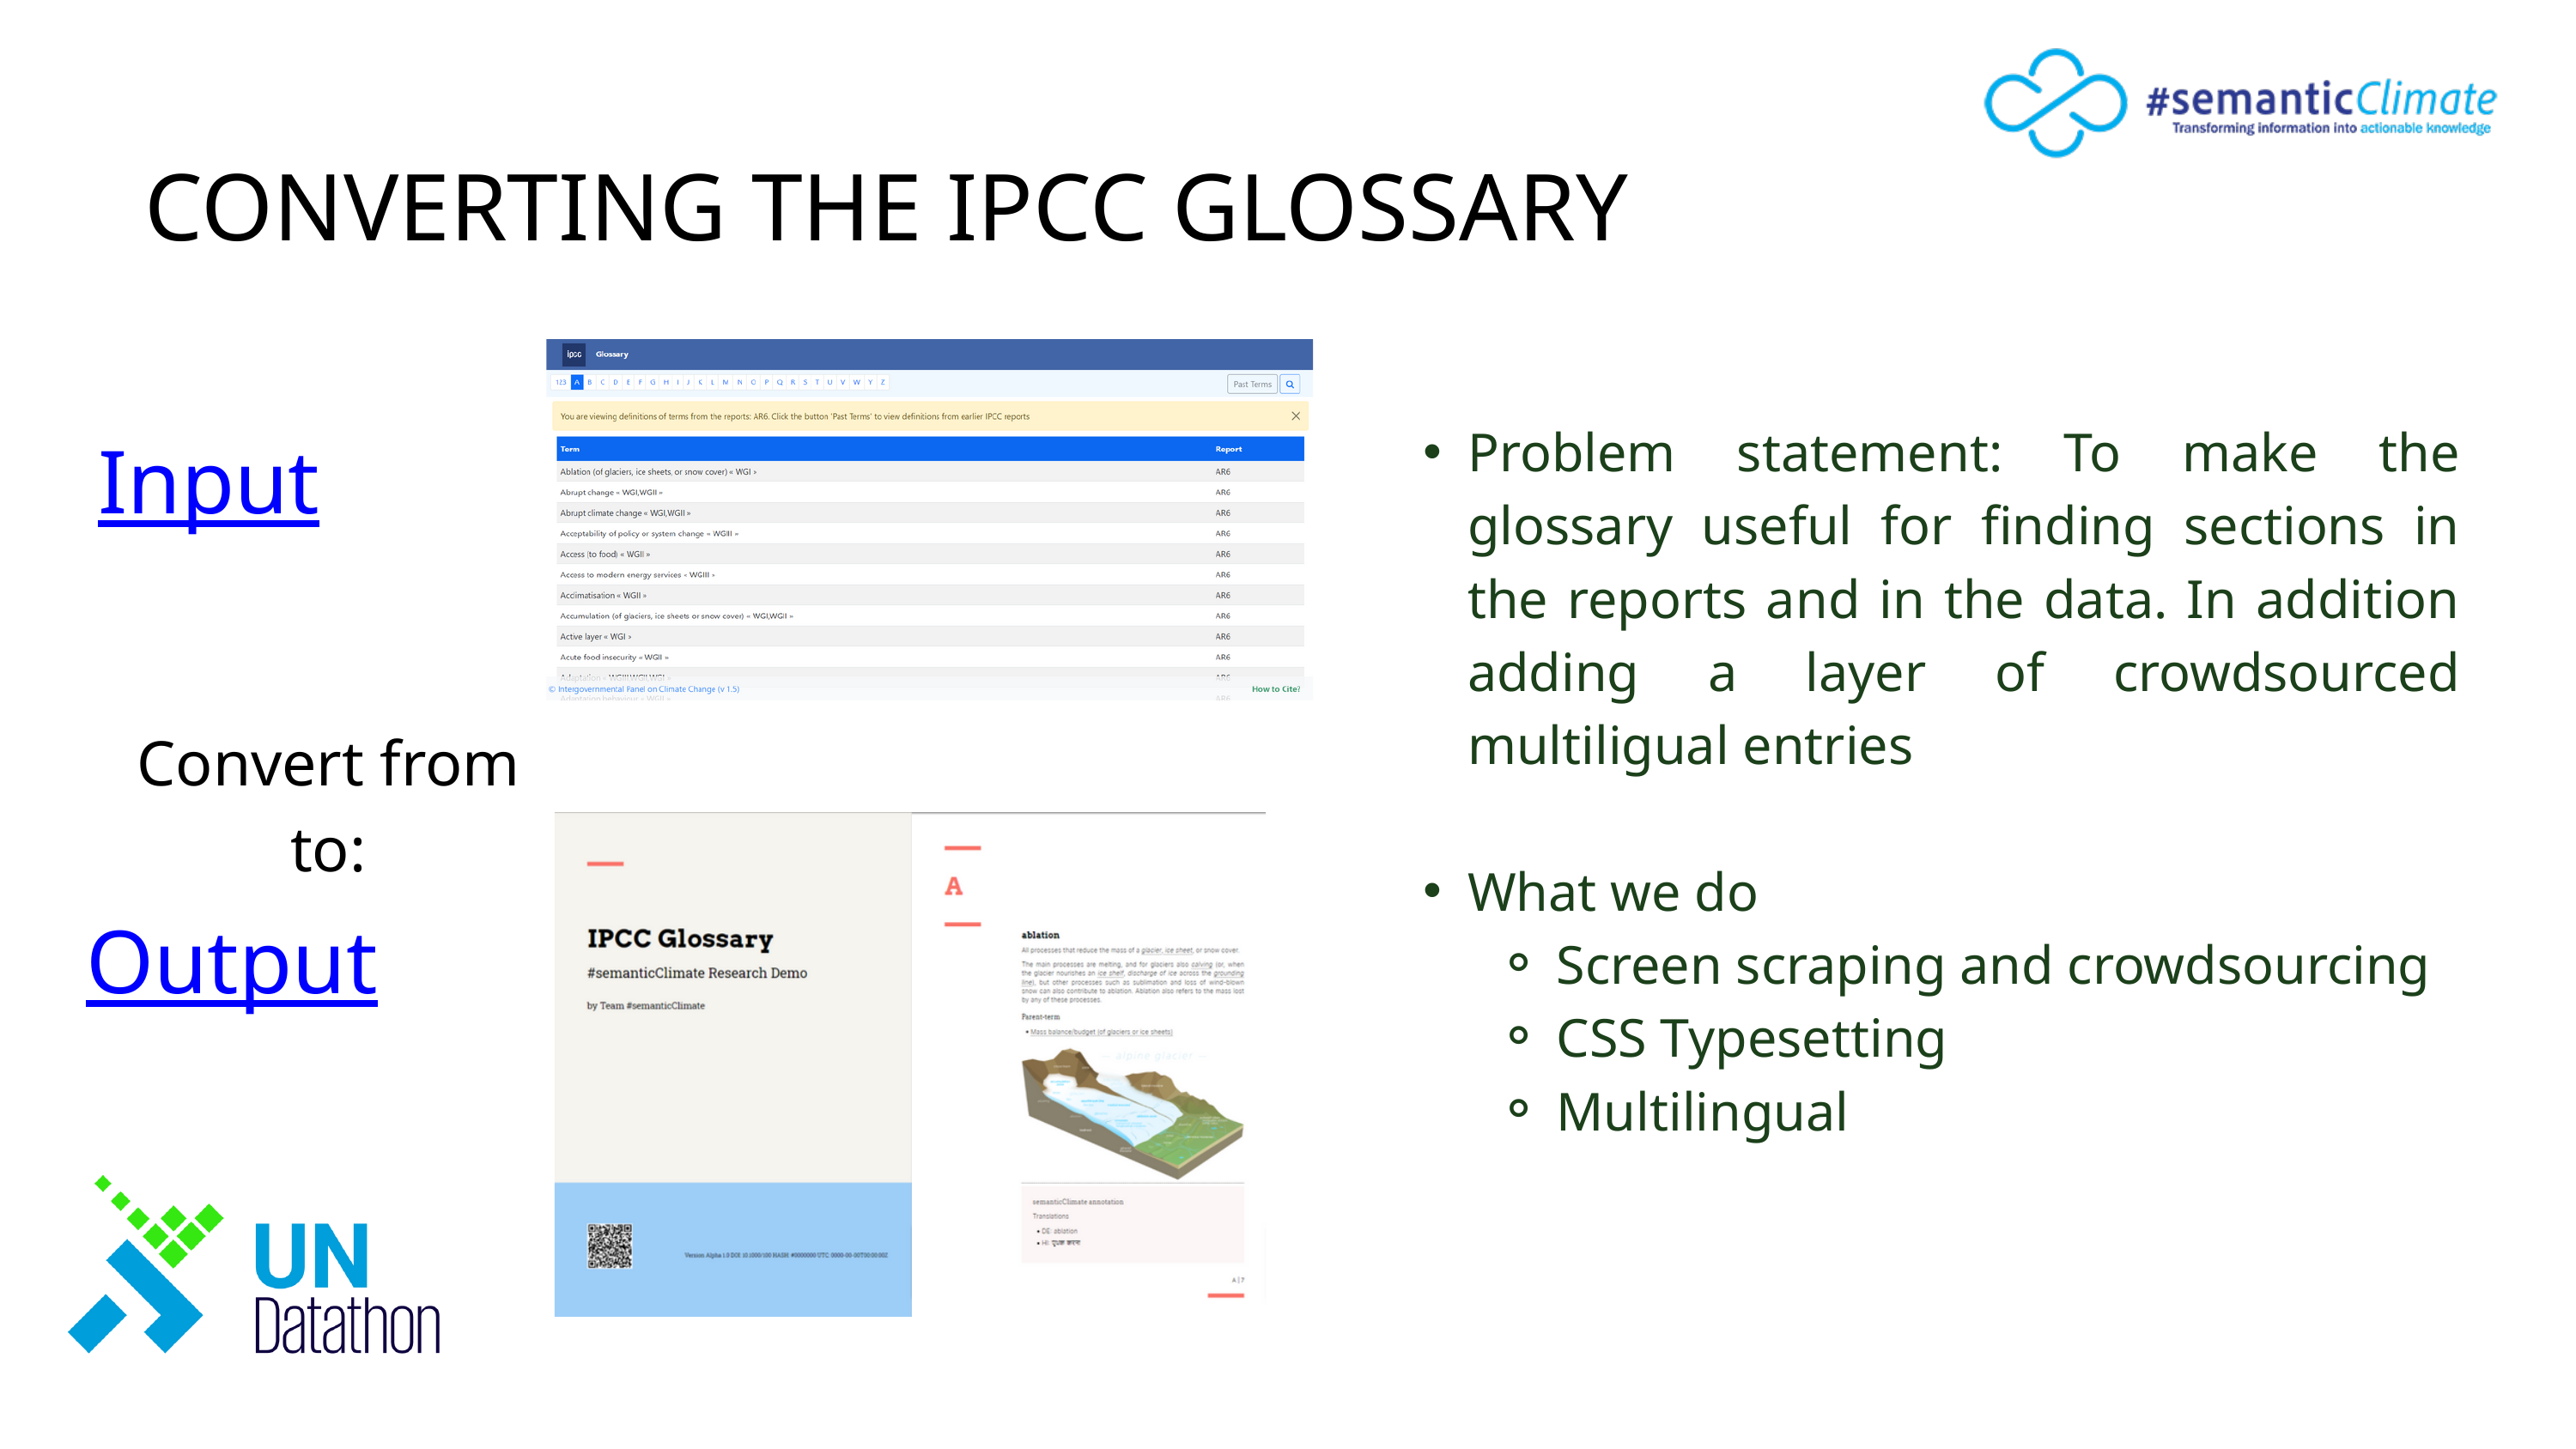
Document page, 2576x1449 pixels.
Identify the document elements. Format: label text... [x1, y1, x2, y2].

text_box CONVERTING THE IPCC GLOSSARY [144, 130, 2083, 259]
text_box Problem statement: To make the glossary useful for finding sections in the reports and in the data. In addition adding a layer of crowdsourced multiligual entries What we do Screen scraping and crowdsourcing CSS Typesetting Multilingual [1378, 409, 2461, 1217]
text_box [35, 1143, 471, 1385]
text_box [554, 812, 1267, 1318]
text_box Output [0, 903, 550, 1026]
text_box [546, 339, 1314, 700]
text_box [1979, 42, 2504, 165]
text_box Convert from to: [101, 712, 555, 884]
text_box Input [0, 423, 672, 546]
